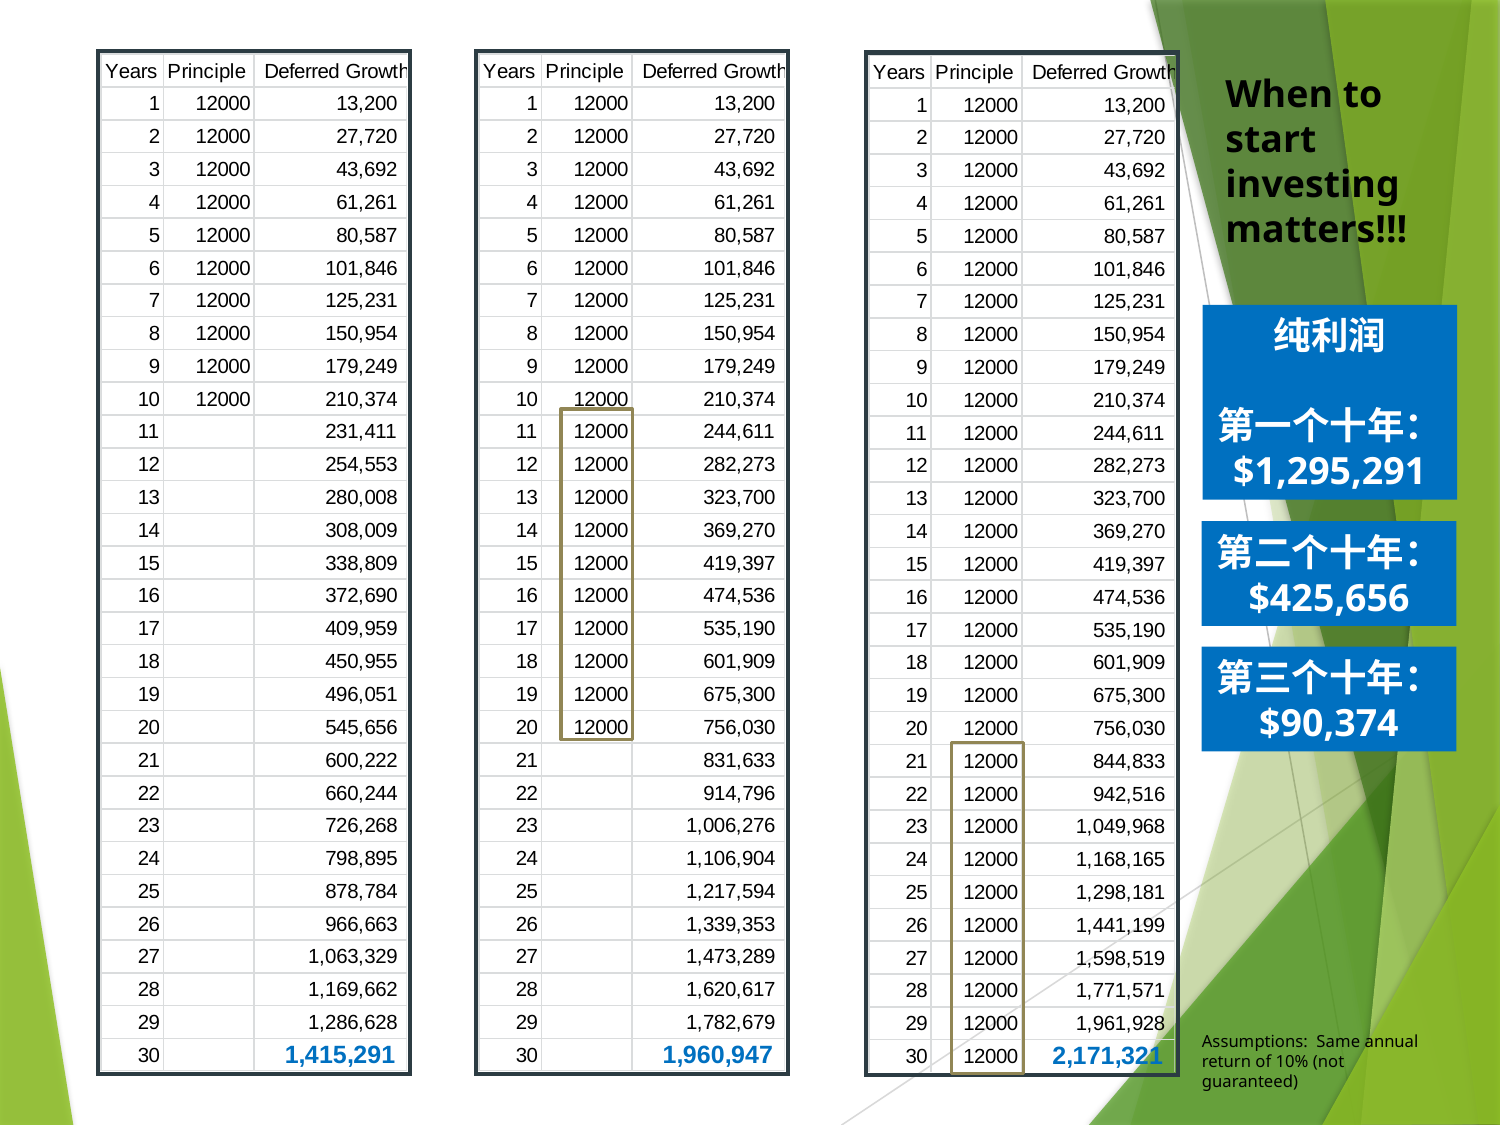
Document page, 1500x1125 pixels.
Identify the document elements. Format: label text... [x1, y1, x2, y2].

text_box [867, 54, 1177, 1074]
text_box When to start investing matters!!! [1210, 62, 1483, 258]
text_box 第二个十年： $425,656 [1201, 521, 1457, 626]
text_box Assumptions: Same annual return of 10% (not guaranteed) [1187, 1023, 1459, 1098]
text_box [477, 52, 787, 1073]
text_box 纯利润 第一个十年： $1,295,291 [1202, 304, 1458, 500]
picture [99, 52, 409, 1073]
text_box 第三个十年： $90,374 [1201, 646, 1457, 752]
